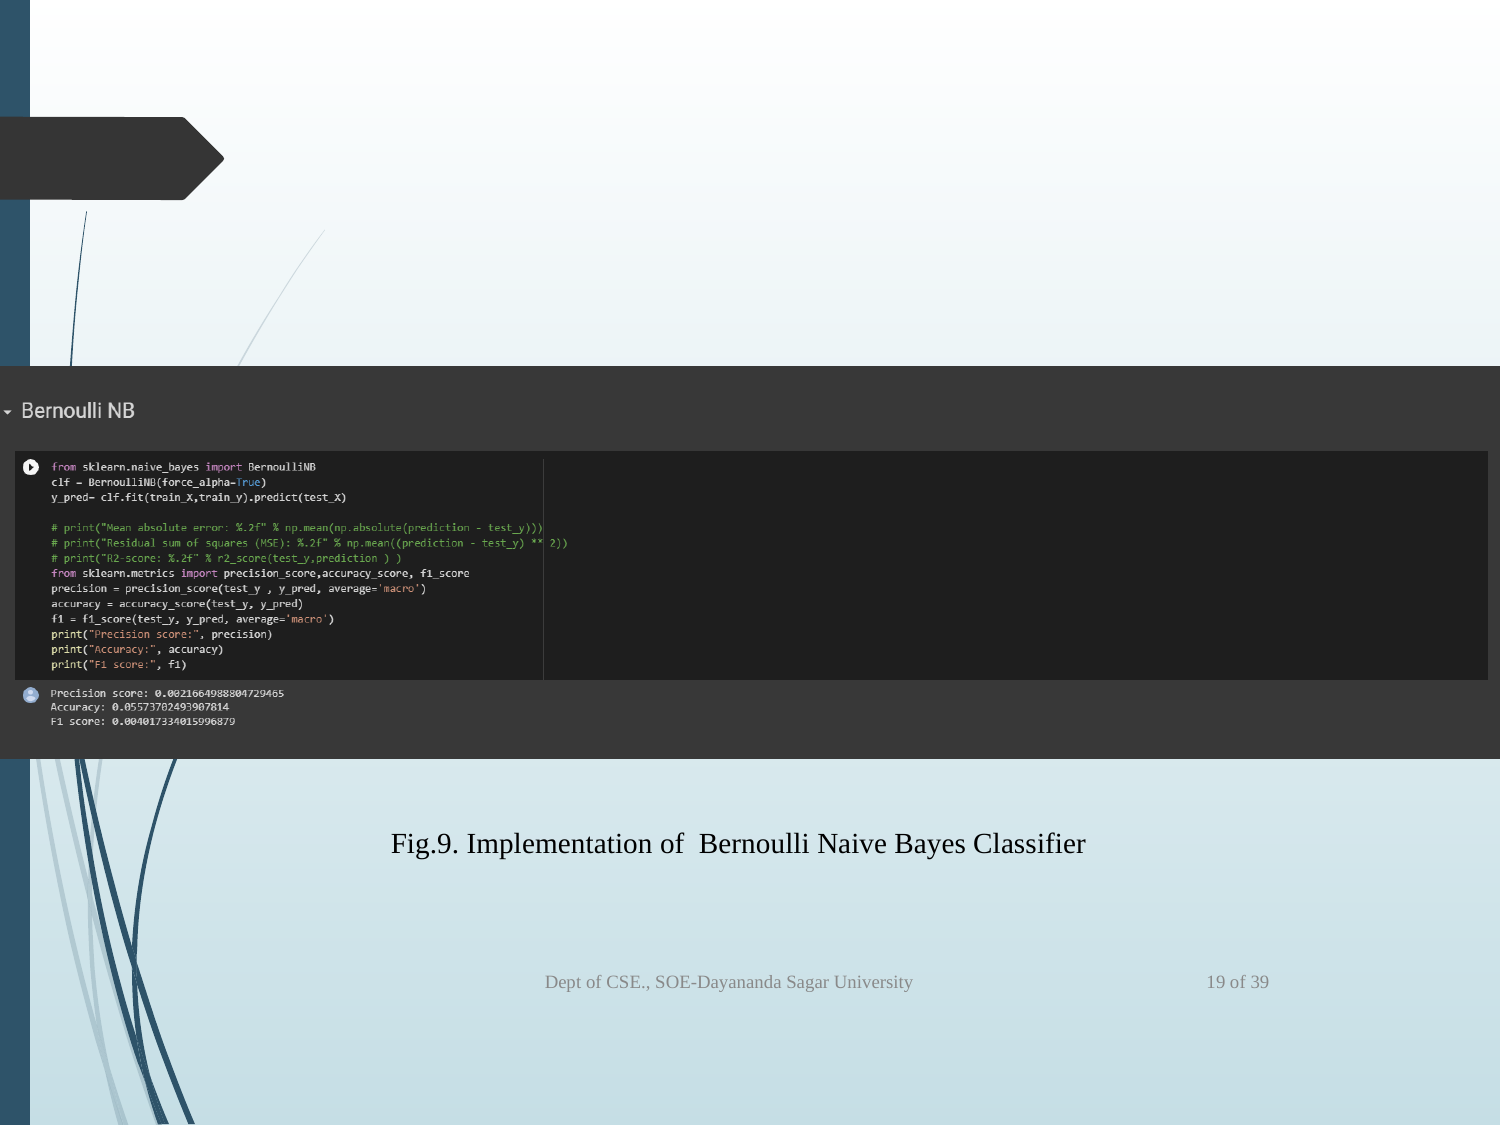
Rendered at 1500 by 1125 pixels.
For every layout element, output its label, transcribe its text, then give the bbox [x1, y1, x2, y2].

text_box Dept of CSE., SOE-Dayananda Sagar University [328, 951, 1129, 1012]
picture [0, 366, 1500, 759]
text_box Fig.9. Implementation of Bernoulli Naive Bayes Classifier [375, 816, 1124, 867]
text_box 19 of 39 [1174, 951, 1302, 1012]
